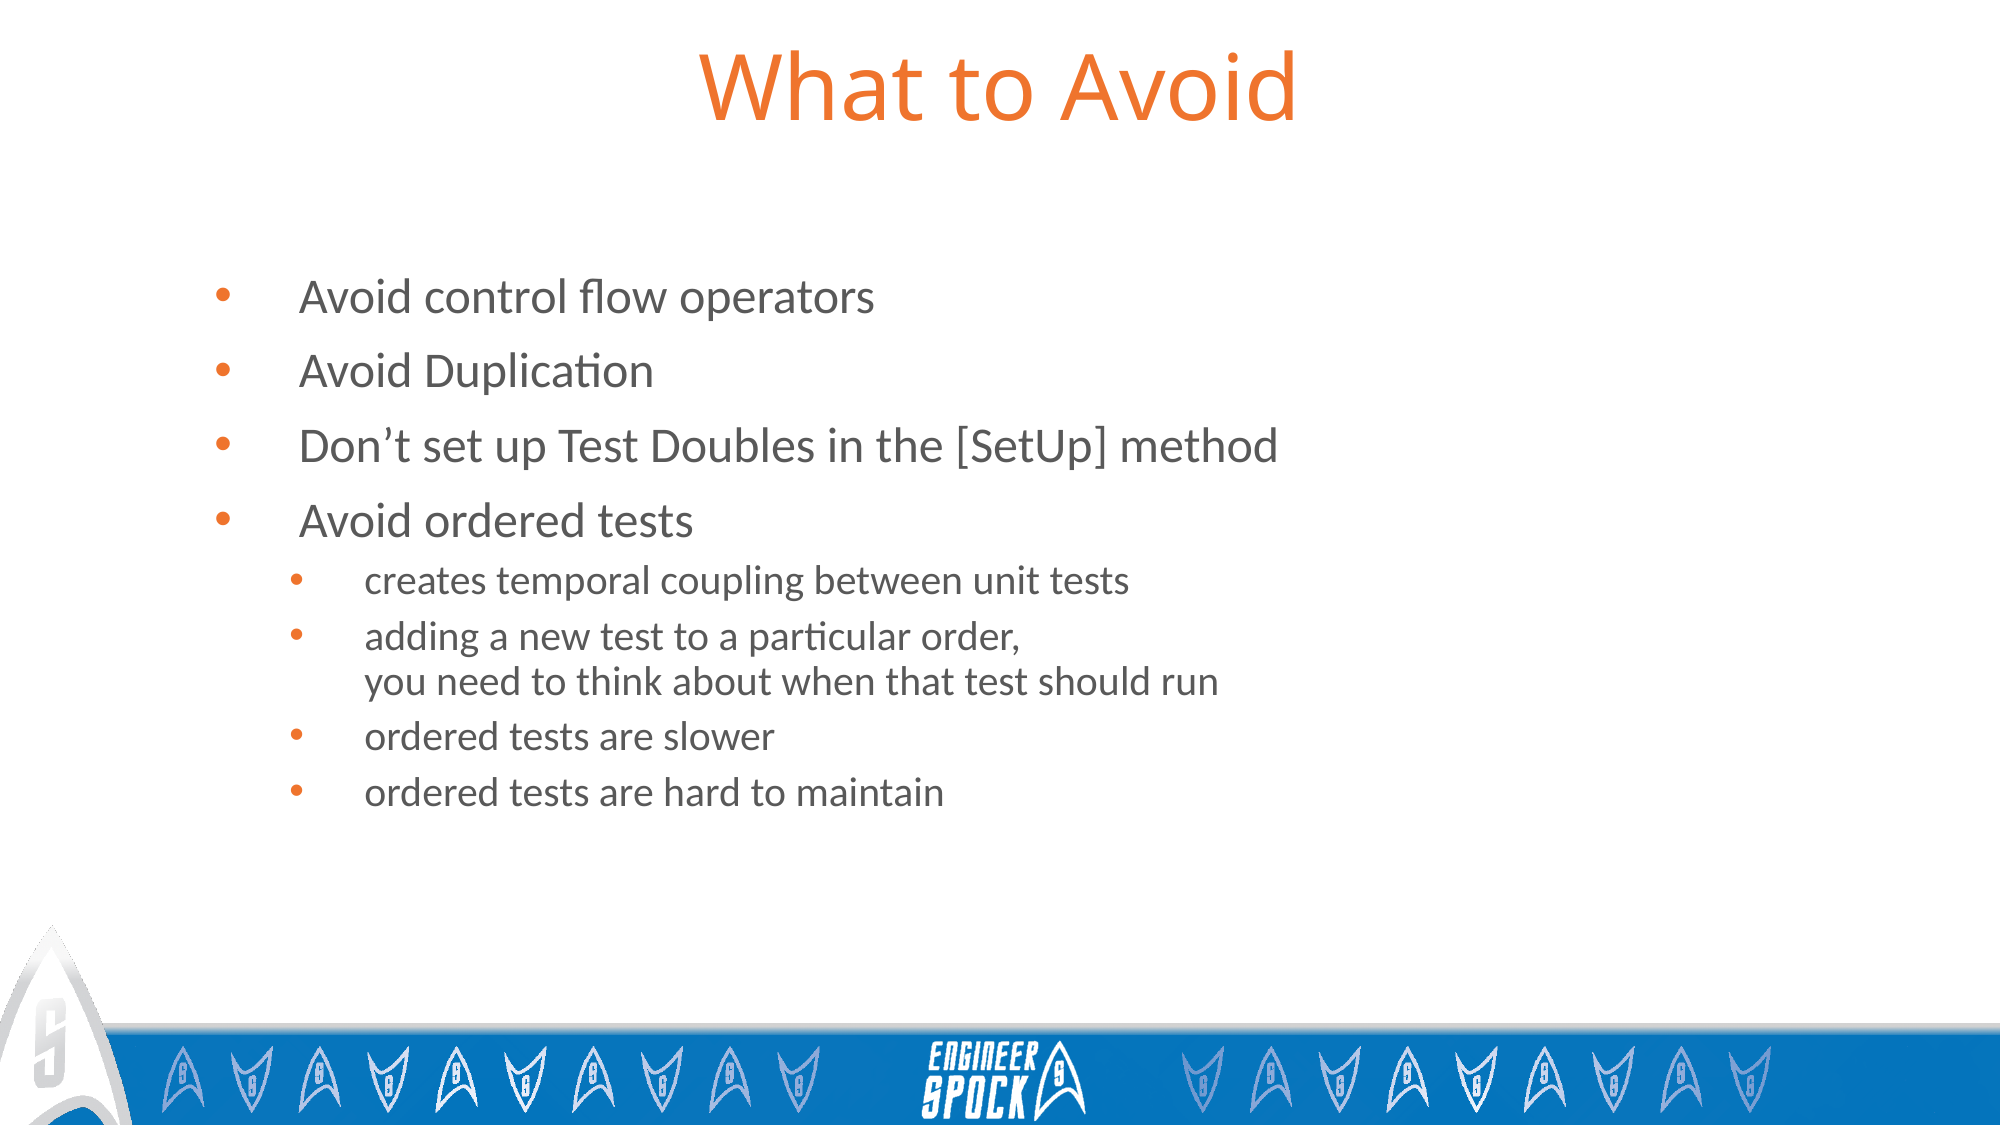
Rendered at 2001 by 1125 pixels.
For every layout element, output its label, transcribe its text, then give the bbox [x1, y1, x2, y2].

list Avoid control flow operators Avoid Duplication Don’t set up Test Doubles in the [SetUp] method Avoid ordered tests creates temporal coupling between unit tests adding a new test to a particular order, you need to think about when that test should run ordered tests are slower ordered tests are hard to maintain [199, 262, 1691, 1002]
picture [0, 921, 2000, 1125]
title What to Avoid [137, 0, 1863, 200]
